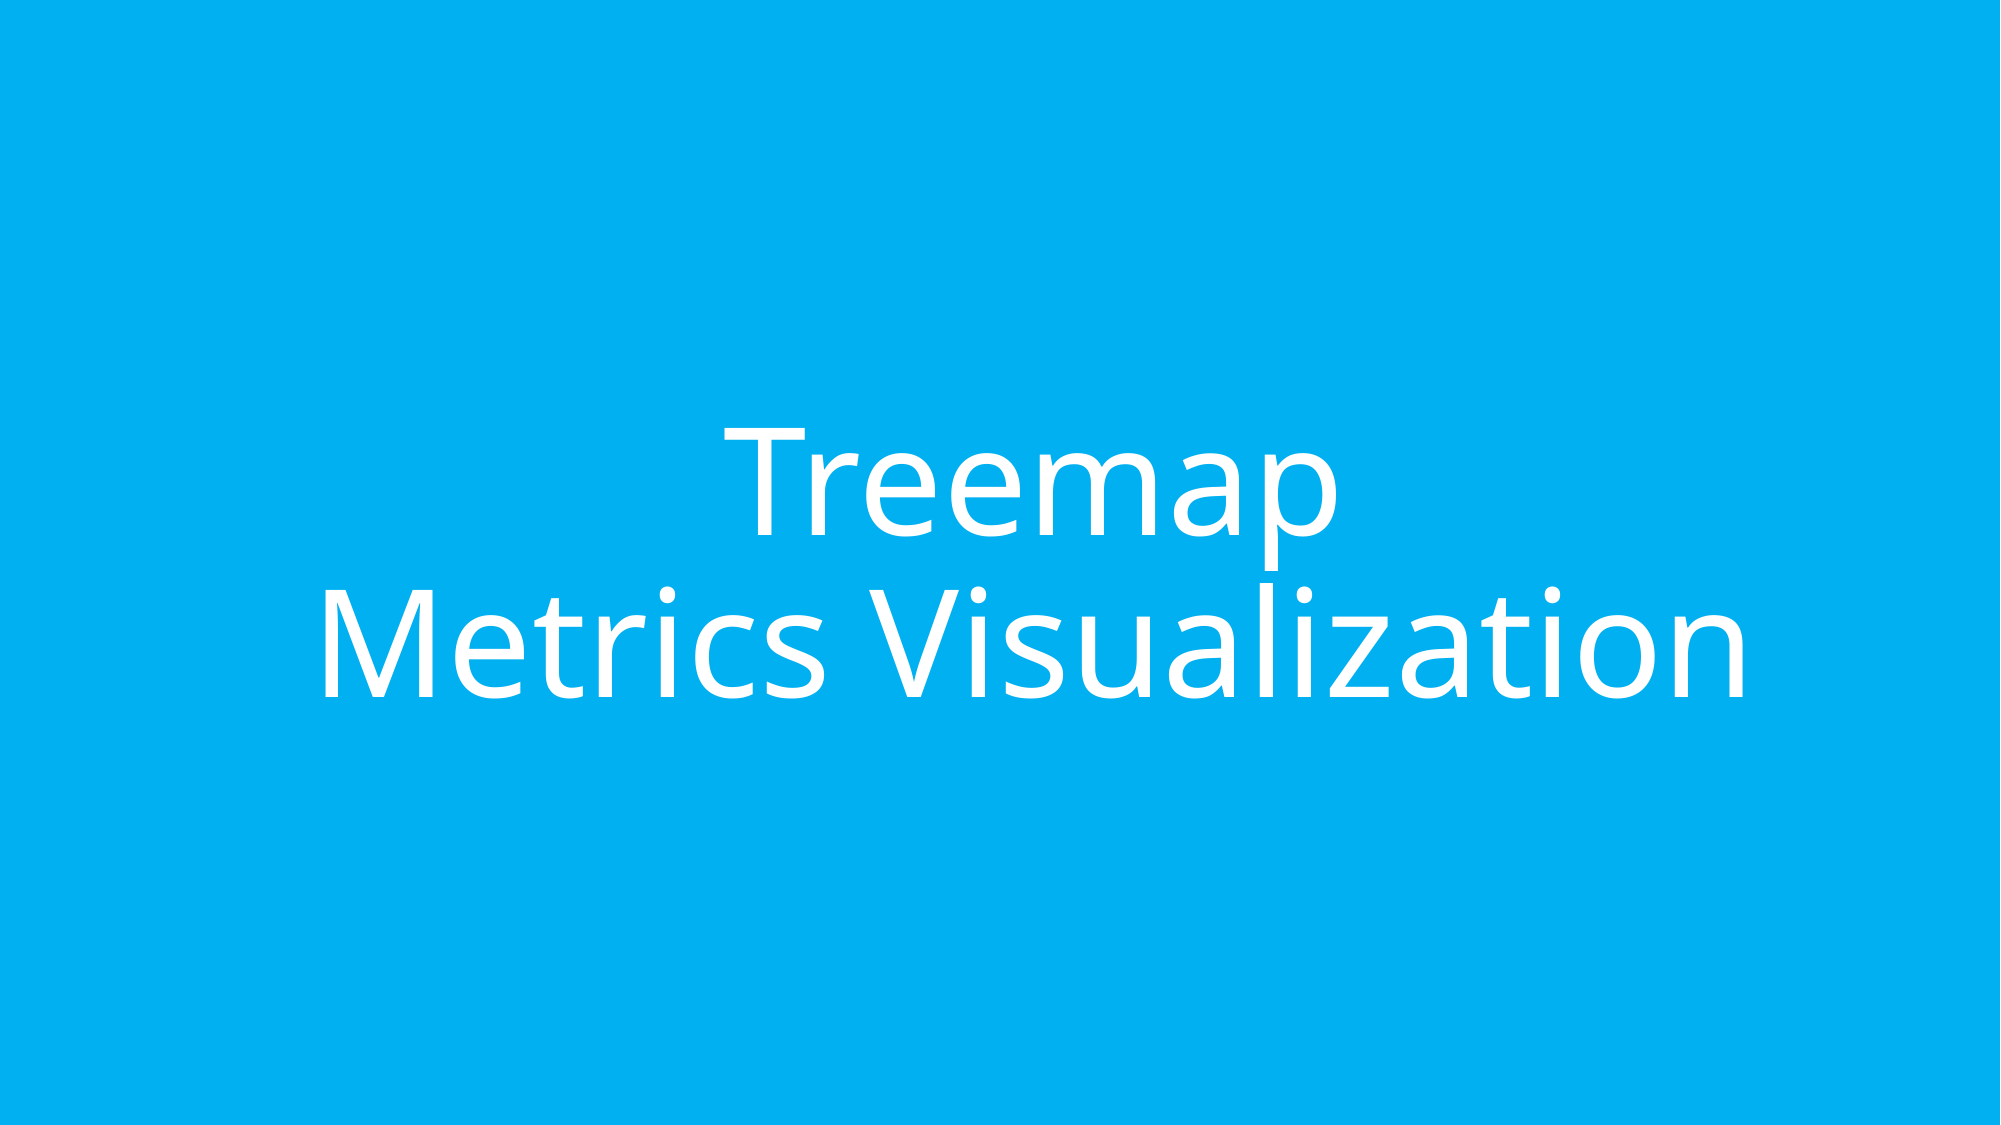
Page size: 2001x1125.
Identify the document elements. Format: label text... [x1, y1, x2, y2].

title Treemap Metrics Visualization [171, 345, 1897, 738]
